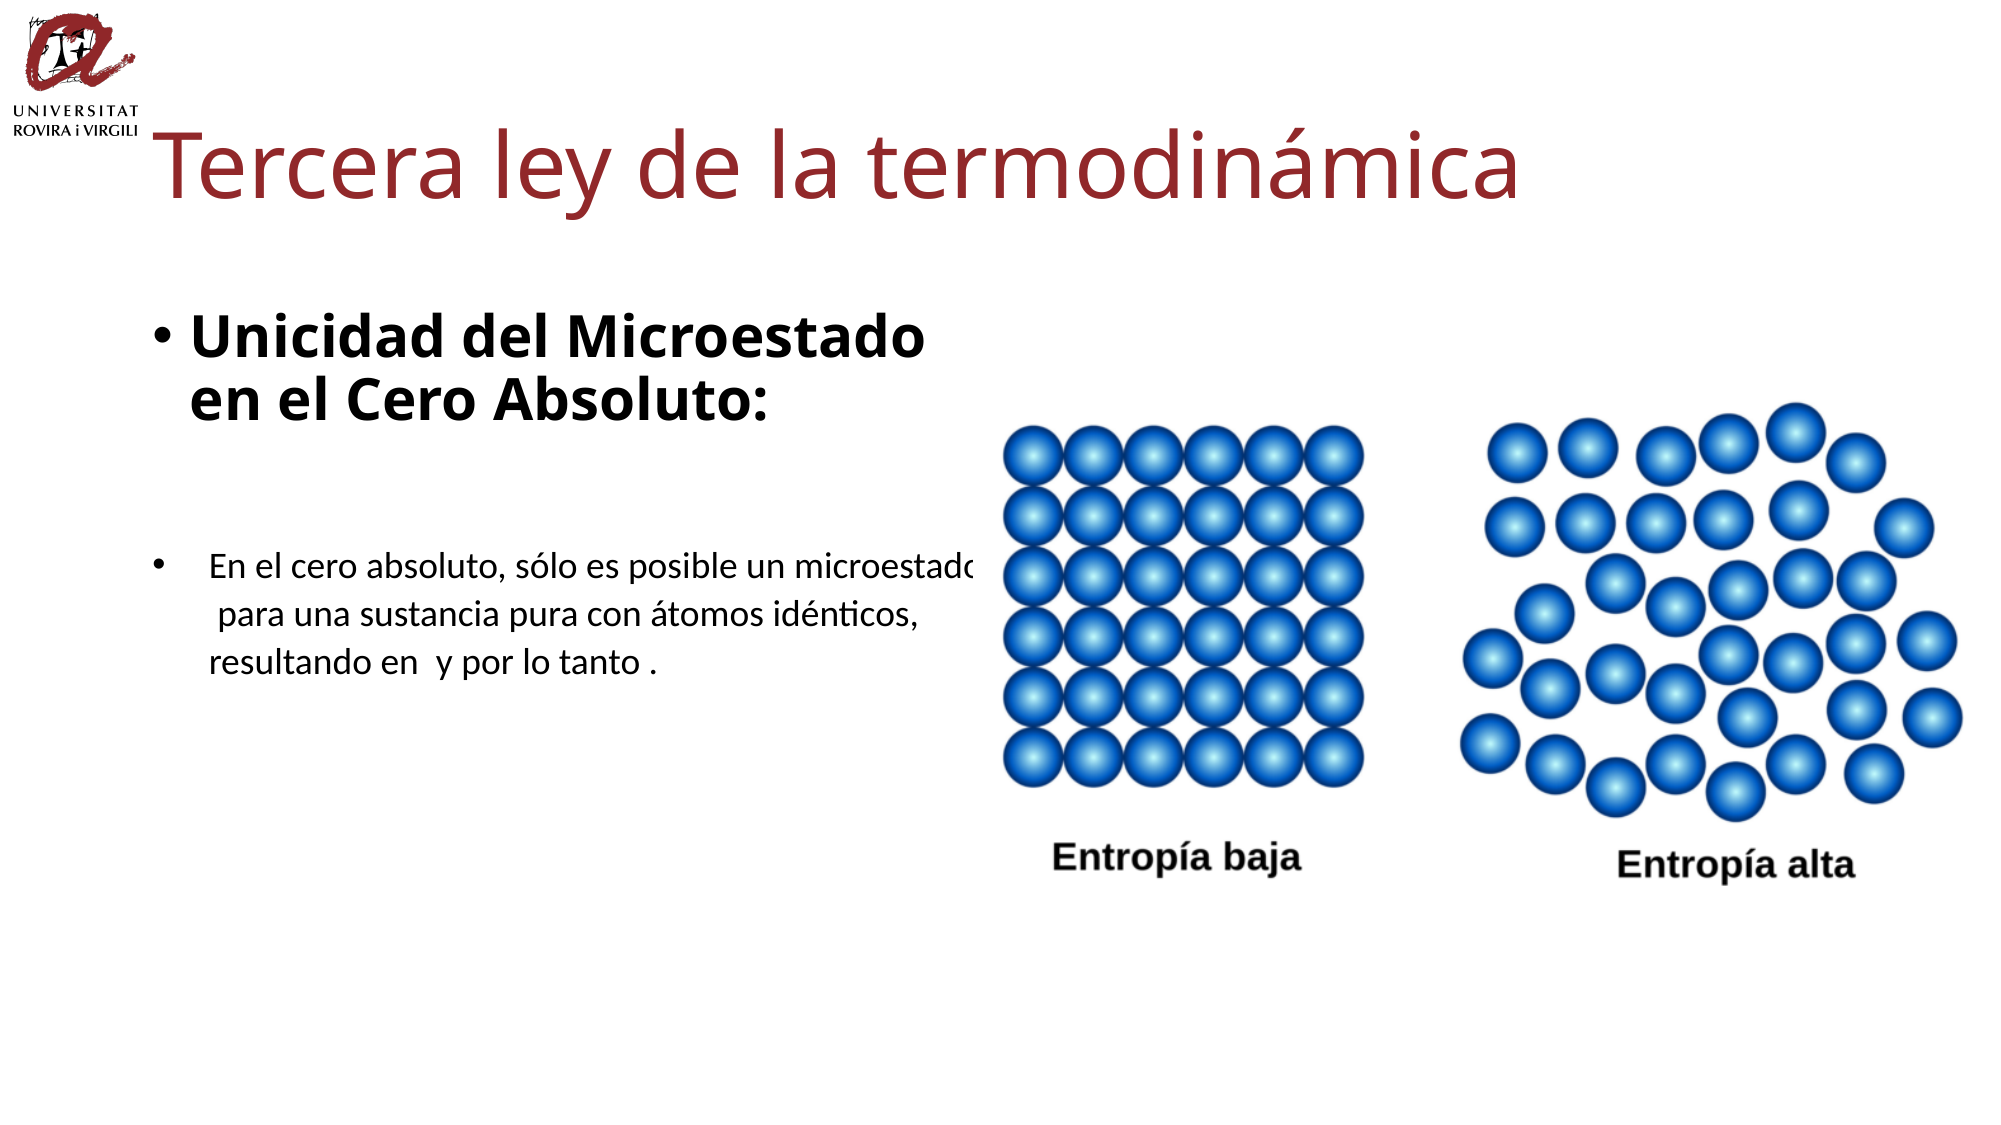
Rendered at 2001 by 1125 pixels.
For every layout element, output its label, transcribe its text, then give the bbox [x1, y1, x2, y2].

picture [972, 387, 1988, 896]
picture [14, 13, 138, 136]
title Tercera ley de la termodinámica [137, 59, 1863, 278]
